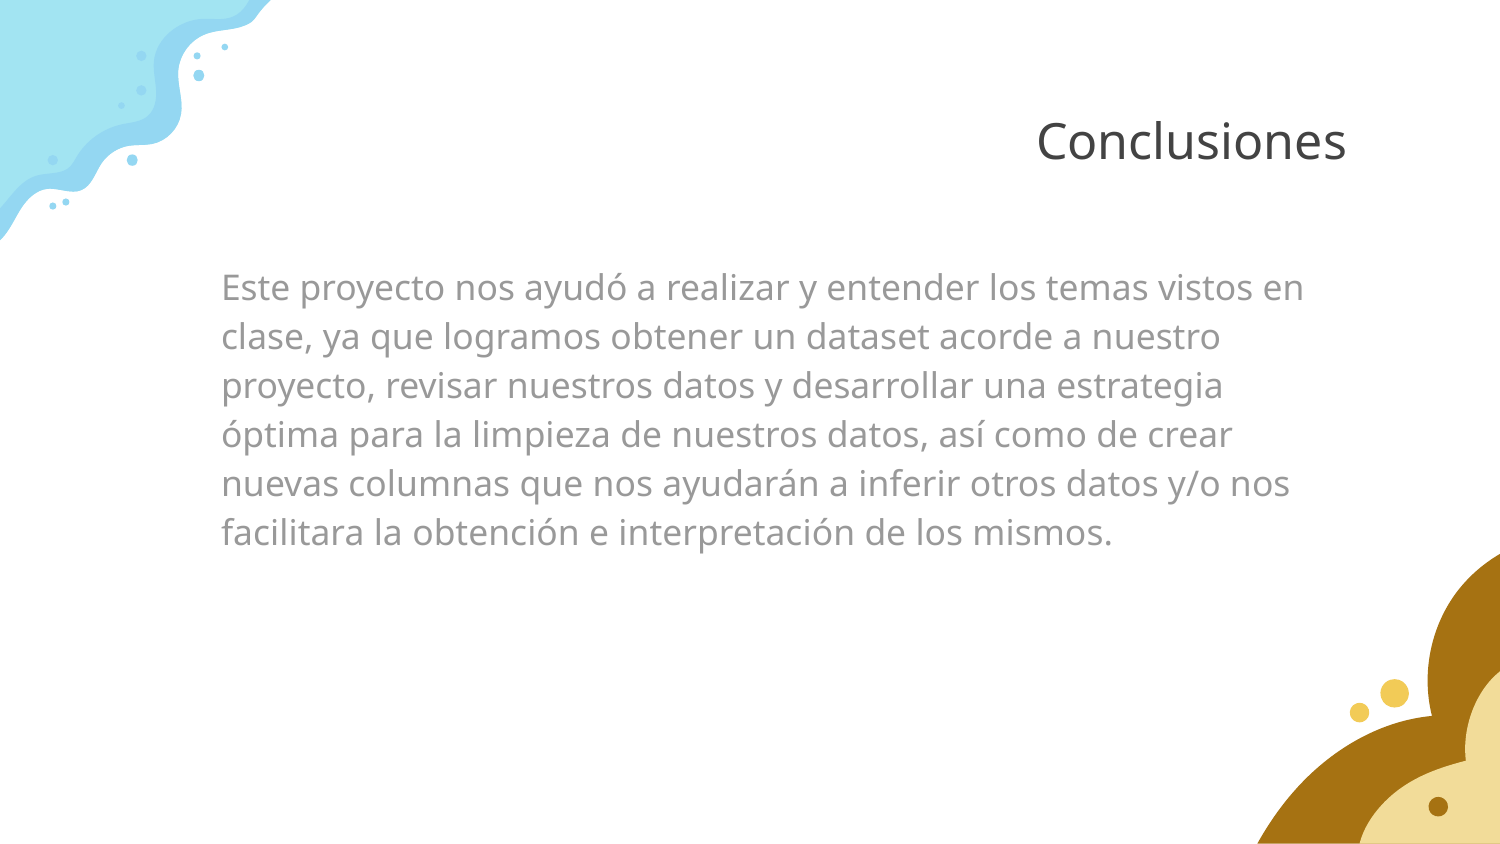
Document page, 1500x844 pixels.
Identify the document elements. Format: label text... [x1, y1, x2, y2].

title Conclusiones [206, 85, 1363, 165]
text_box Este proyecto nos ayudó a realizar y entender los temas vistos en clase, ya que logramos obtener un dataset acorde a nuestro proyecto, revisar nuestros datos y desarrollar una estrategia óptima para la limpieza de nuestros datos, así como de crear nuevas columnas que nos ayudarán a inferir otros datos y/o nos facilitara la obtención e interpretación de los mismos. [206, 176, 1363, 715]
